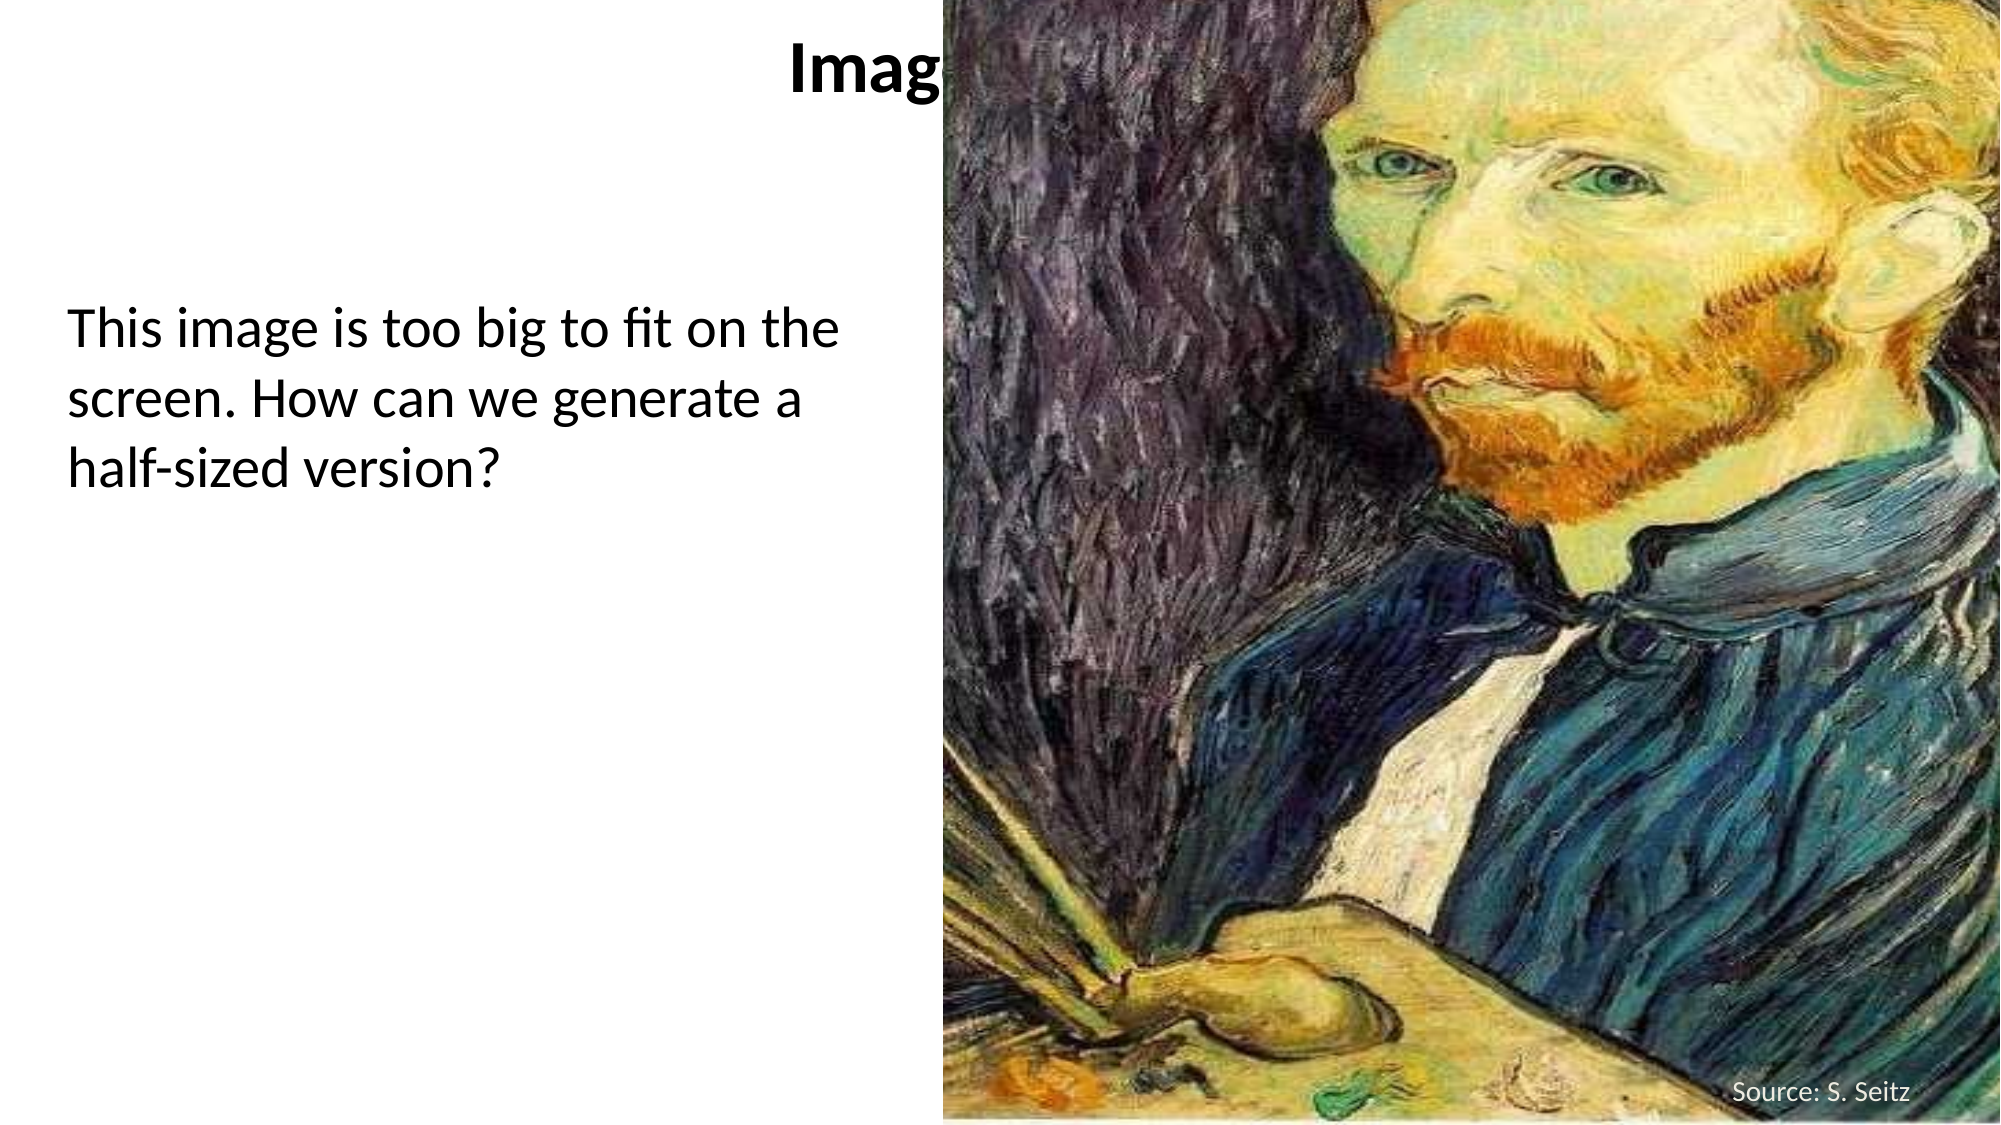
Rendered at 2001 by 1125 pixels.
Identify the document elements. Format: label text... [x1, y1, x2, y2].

picture [942, 0, 2000, 1125]
text_box This image is too big to fit on the screen. How can we generate a half-sized version? [53, 281, 894, 577]
title Image Scaling [33, 0, 941, 125]
